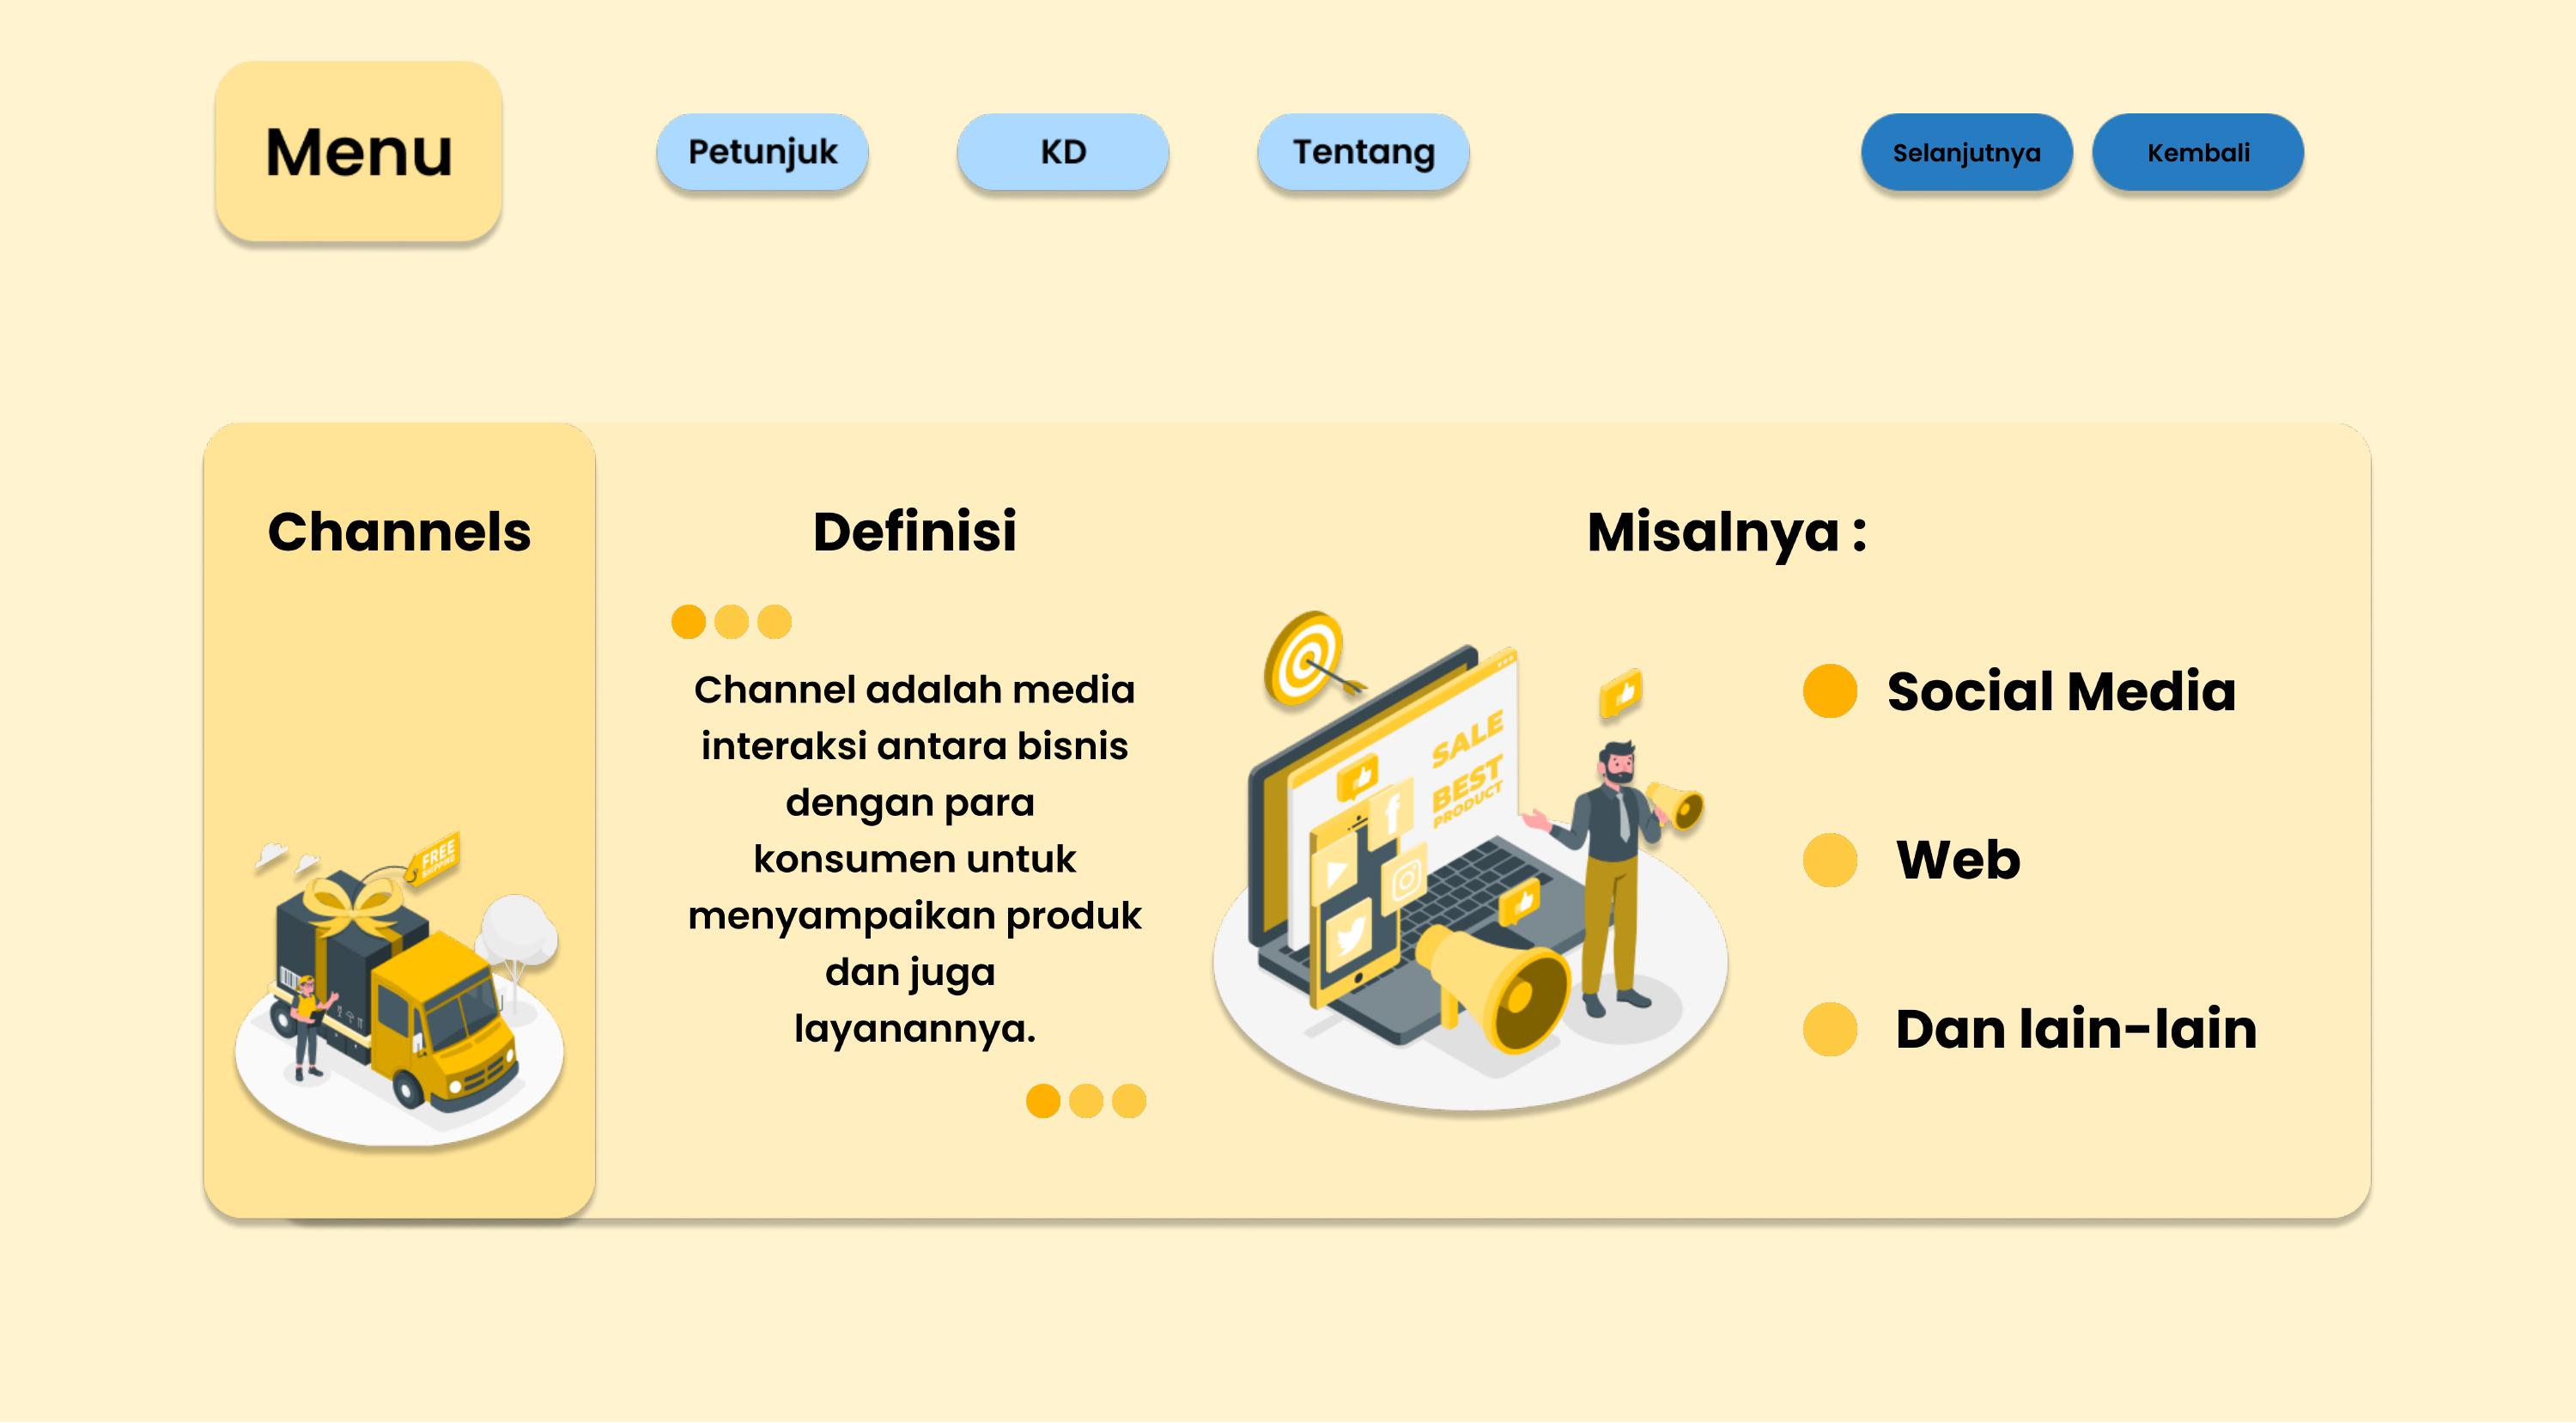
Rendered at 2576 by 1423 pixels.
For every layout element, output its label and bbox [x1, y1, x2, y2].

picture [652, 113, 874, 204]
picture [210, 61, 507, 255]
picture [952, 113, 1175, 204]
picture [1253, 113, 1475, 204]
picture [198, 423, 2377, 1232]
picture [1856, 113, 2079, 204]
picture [2087, 113, 2310, 204]
